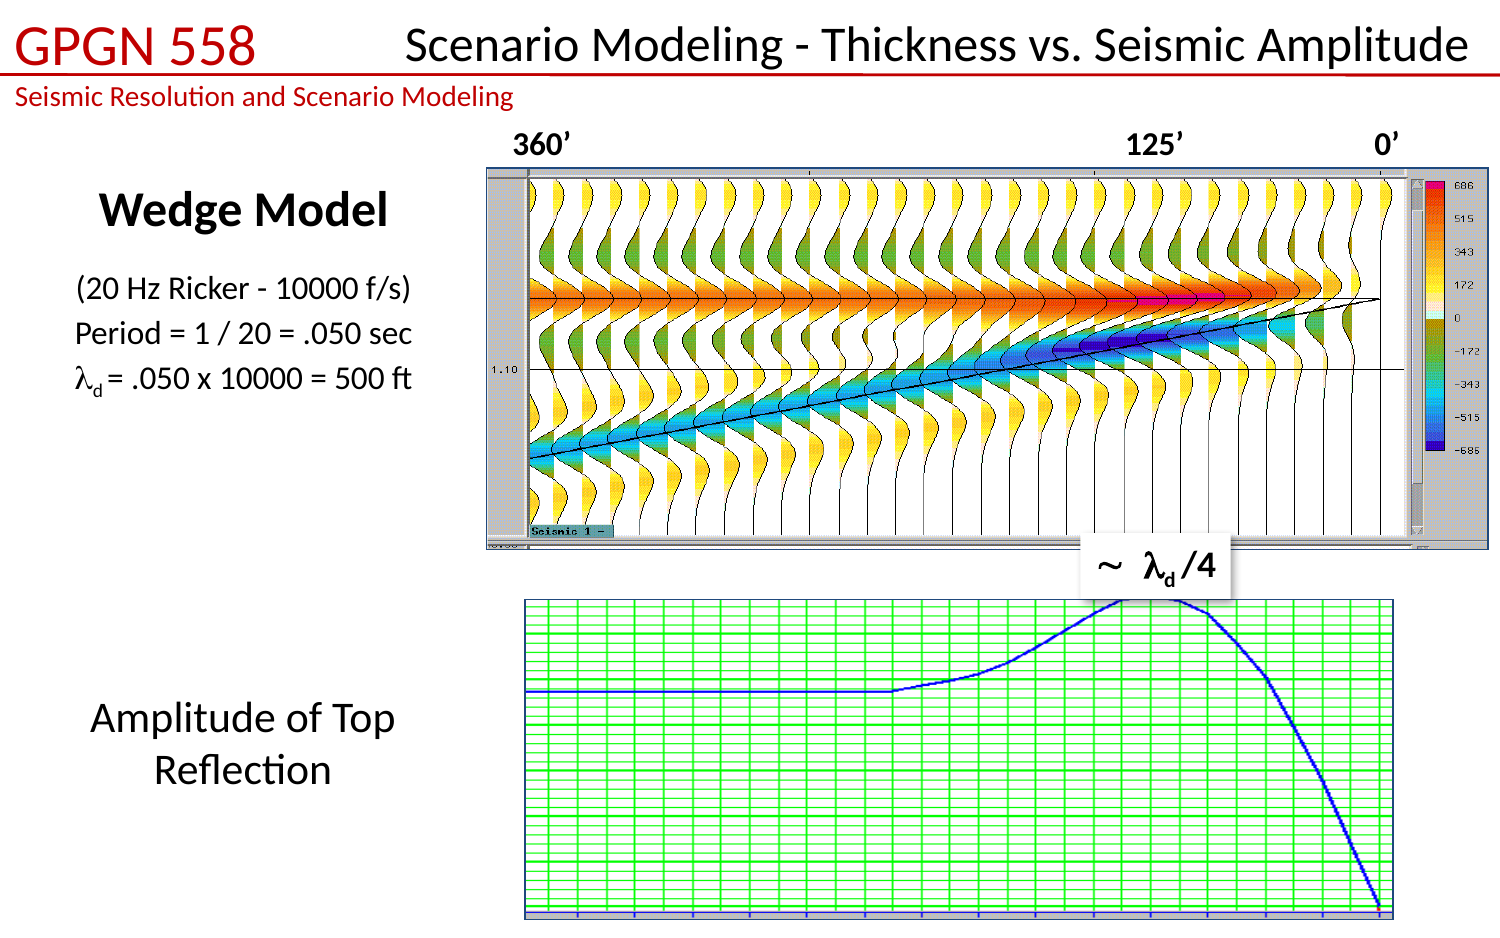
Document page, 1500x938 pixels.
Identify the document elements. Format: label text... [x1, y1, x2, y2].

picture [525, 599, 1393, 919]
text_box ~ ld /4 [1080, 558, 1231, 598]
text_box Amplitude of Top Reflection [0, 681, 486, 801]
picture [487, 168, 1488, 550]
text_box 125’ [1125, 122, 1192, 163]
text_box 360’ [512, 122, 579, 163]
text_box 0’ [1374, 122, 1400, 163]
text_box Wedge Model (20 Hz Ricker - 10000 f/s) Period = 1 / 20 = .050 sec ld = .050 x 10000 = 500 ft [0, 168, 486, 447]
title Scenario Modeling - Thickness vs. Seismic Amplitude [287, 3, 1500, 80]
